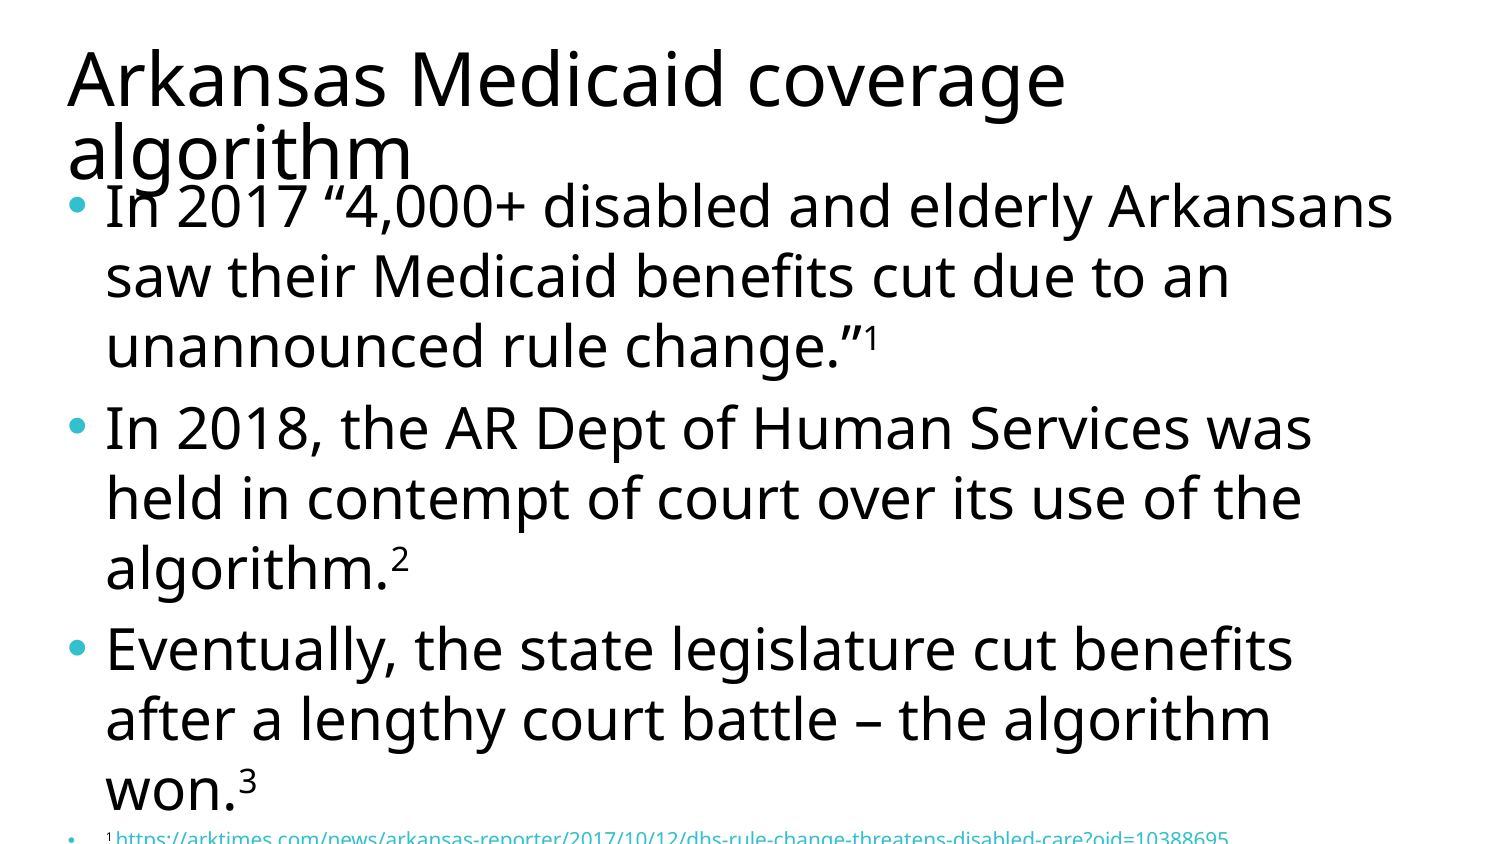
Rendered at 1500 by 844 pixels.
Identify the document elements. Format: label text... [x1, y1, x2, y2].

list In 2017 “4,000+ disabled and elderly Arkansans saw their Medicaid benefits cut due to an unannounced rule change.”1 In 2018, the AR Dept of Human Services was held in contempt of court over its use of the algorithm.2 Eventually, the state legislature cut benefits after a lengthy court battle – the algorithm won.3 1 https://arktimes.com/news/arkansas-reporter/2017/10/12/dhs-rule-change-threatens-disabled-care?oid=10388695 2 https://arktimes.com/news/arkansas-reporter/2018/05/31/archoices-rule-blocked 3 https://arktimes.com/arkansas-blog/2018/12/22/dhs-set-to-impose-medicaid-spending-caps-for-at-home-services-under-archoices 4 https://papers.ssrn.com/sol3/papers.cfm?abstract_id=1012360 [52, 161, 1444, 615]
title Arkansas Medicaid coverage algorithm [52, 41, 1444, 142]
